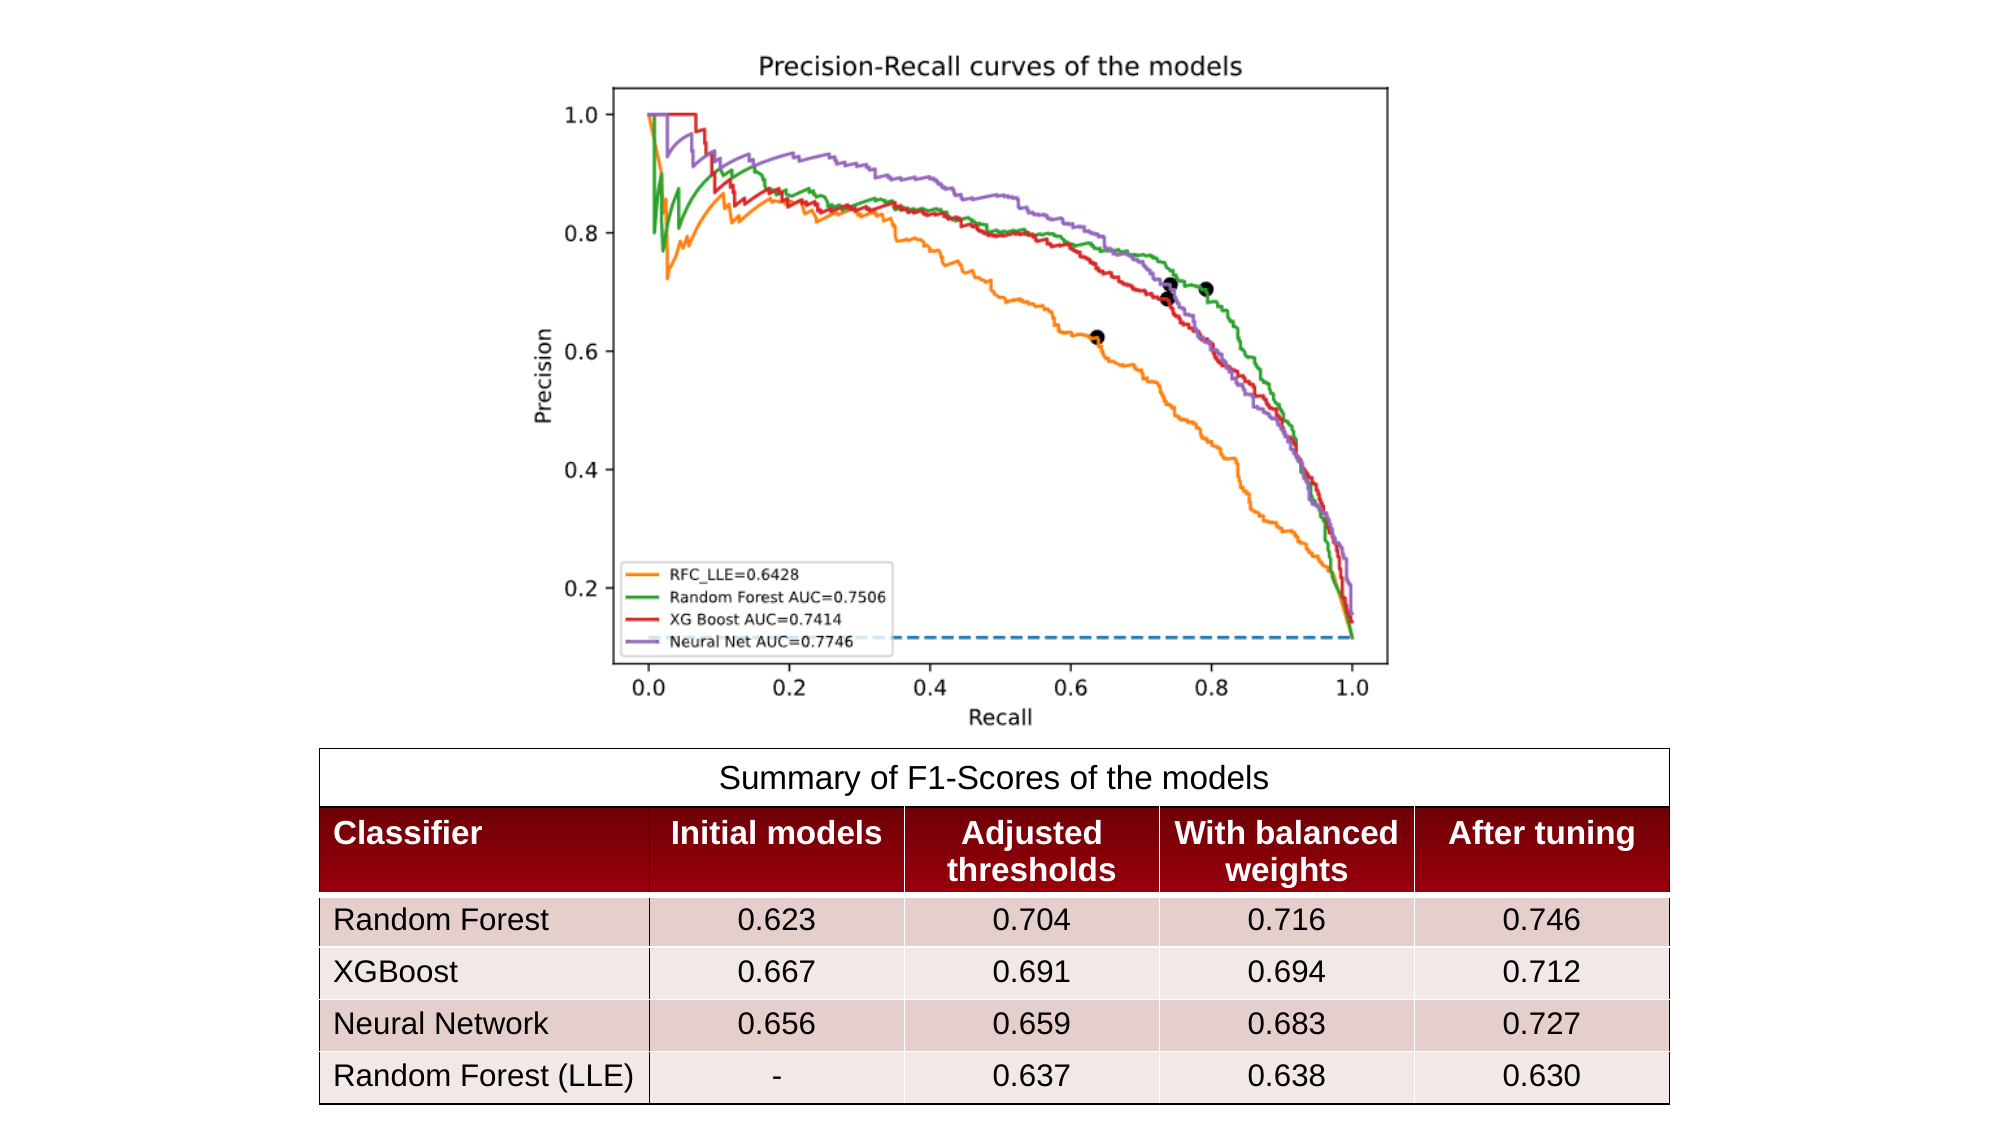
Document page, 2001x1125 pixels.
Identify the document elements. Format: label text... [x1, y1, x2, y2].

table_header With balanced weights [1160, 808, 1414, 892]
table_cell 0.716 [1160, 898, 1414, 946]
table_header After tuning [1415, 808, 1669, 892]
table_cell 0.691 [905, 948, 1159, 999]
table_header Adjusted thresholds [905, 808, 1159, 892]
table_cell 0.638 [1160, 1052, 1414, 1103]
table_cell 0.704 [905, 898, 1159, 946]
table_cell 0.727 [1415, 1000, 1669, 1051]
table_cell Neural Network [320, 1000, 649, 1051]
table_cell 0.683 [1160, 1000, 1414, 1051]
table_cell 0.712 [1415, 948, 1669, 999]
table_cell Random Forest (LLE) [320, 1052, 649, 1103]
picture [524, 48, 1411, 736]
table_header Classifier [320, 808, 649, 892]
table_cell Random Forest [320, 898, 649, 946]
table_cell XGBoost [320, 948, 649, 999]
table_cell - [650, 1052, 904, 1103]
table_cell 0.623 [650, 898, 904, 946]
text_box Summary of F1-Scores of the models [319, 748, 1670, 806]
table_cell 0.637 [905, 1052, 1159, 1103]
table_cell 0.667 [650, 948, 904, 999]
table_cell 0.659 [905, 1000, 1159, 1051]
table_cell 0.656 [650, 1000, 904, 1051]
table_cell 0.630 [1415, 1052, 1669, 1103]
table_cell 0.694 [1160, 948, 1414, 999]
table_cell 0.746 [1415, 898, 1669, 946]
table_header Initial models [650, 808, 904, 892]
